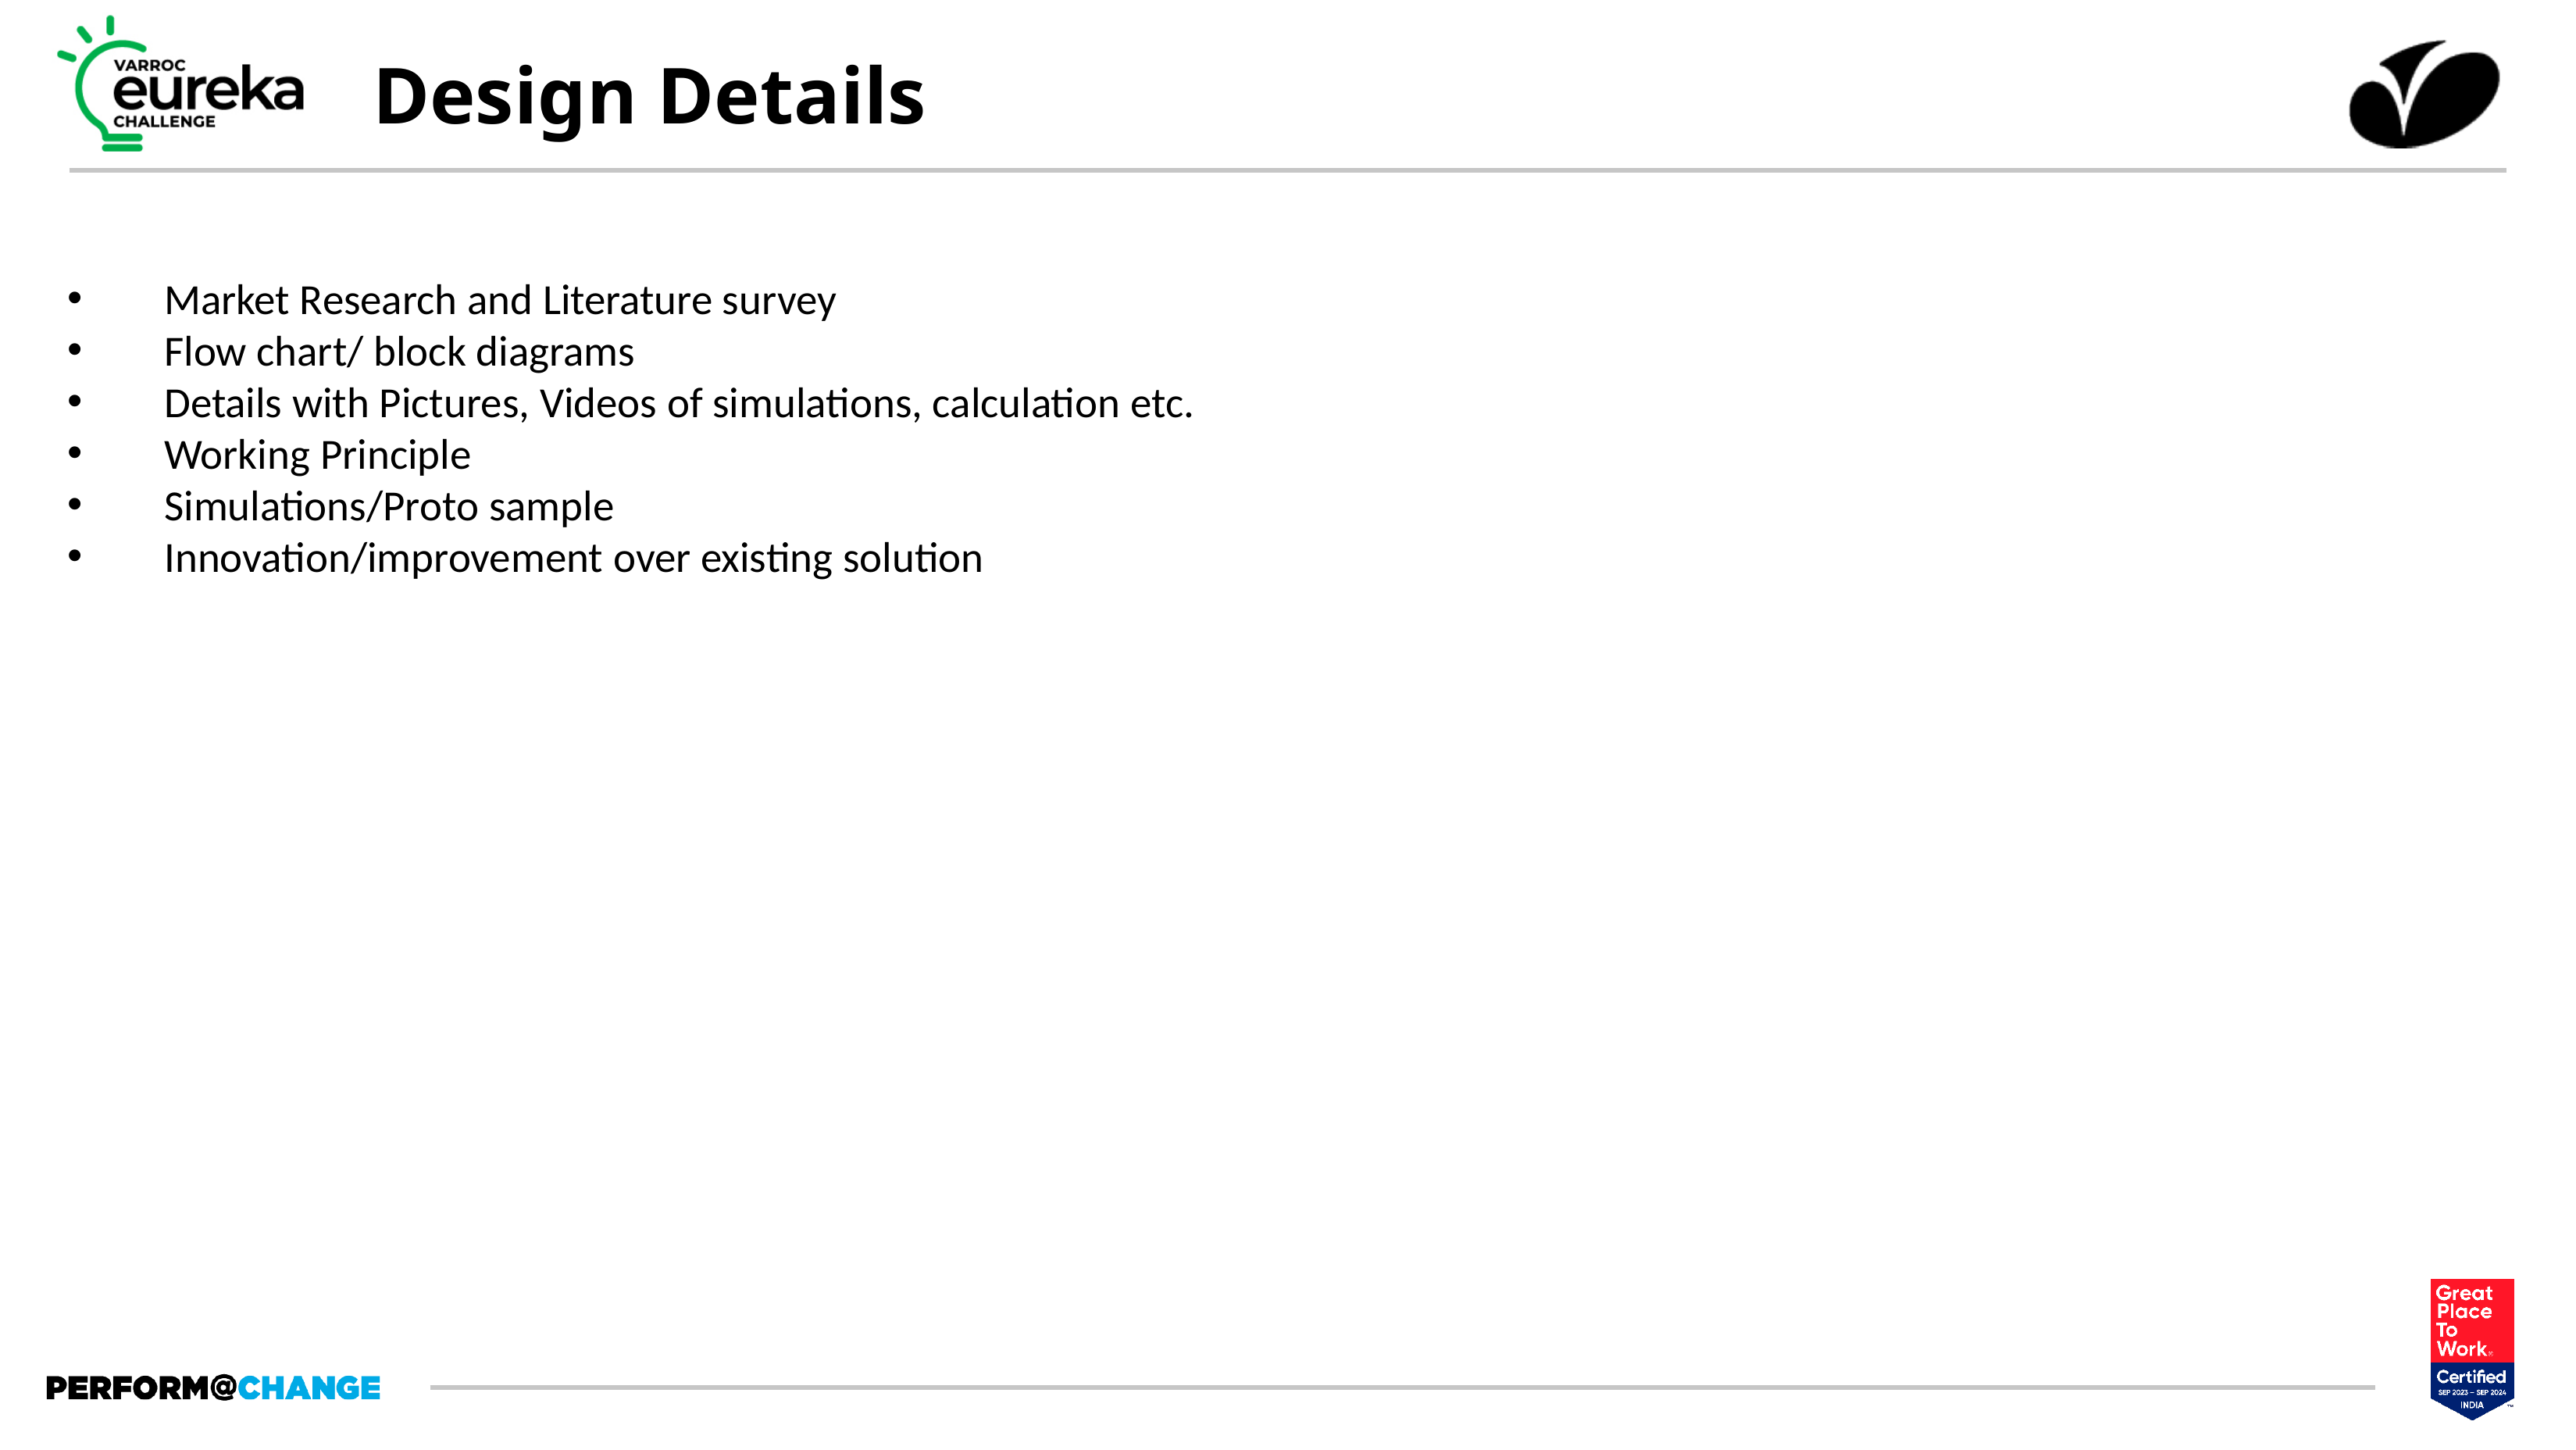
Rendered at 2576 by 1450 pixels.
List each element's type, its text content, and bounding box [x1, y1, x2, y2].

picture [2349, 40, 2539, 148]
picture [2419, 1266, 2525, 1425]
picture [28, 1369, 380, 1406]
list Market Research and Literature survey Flow chart/ block diagrams Details with Pictures, Videos of simulations, calculation etc. Working Principle Simulations/Proto sample Innovation/improvement over existing solution [67, 270, 1493, 584]
text_box Design Details [371, 45, 1759, 139]
picture [44, 9, 317, 152]
